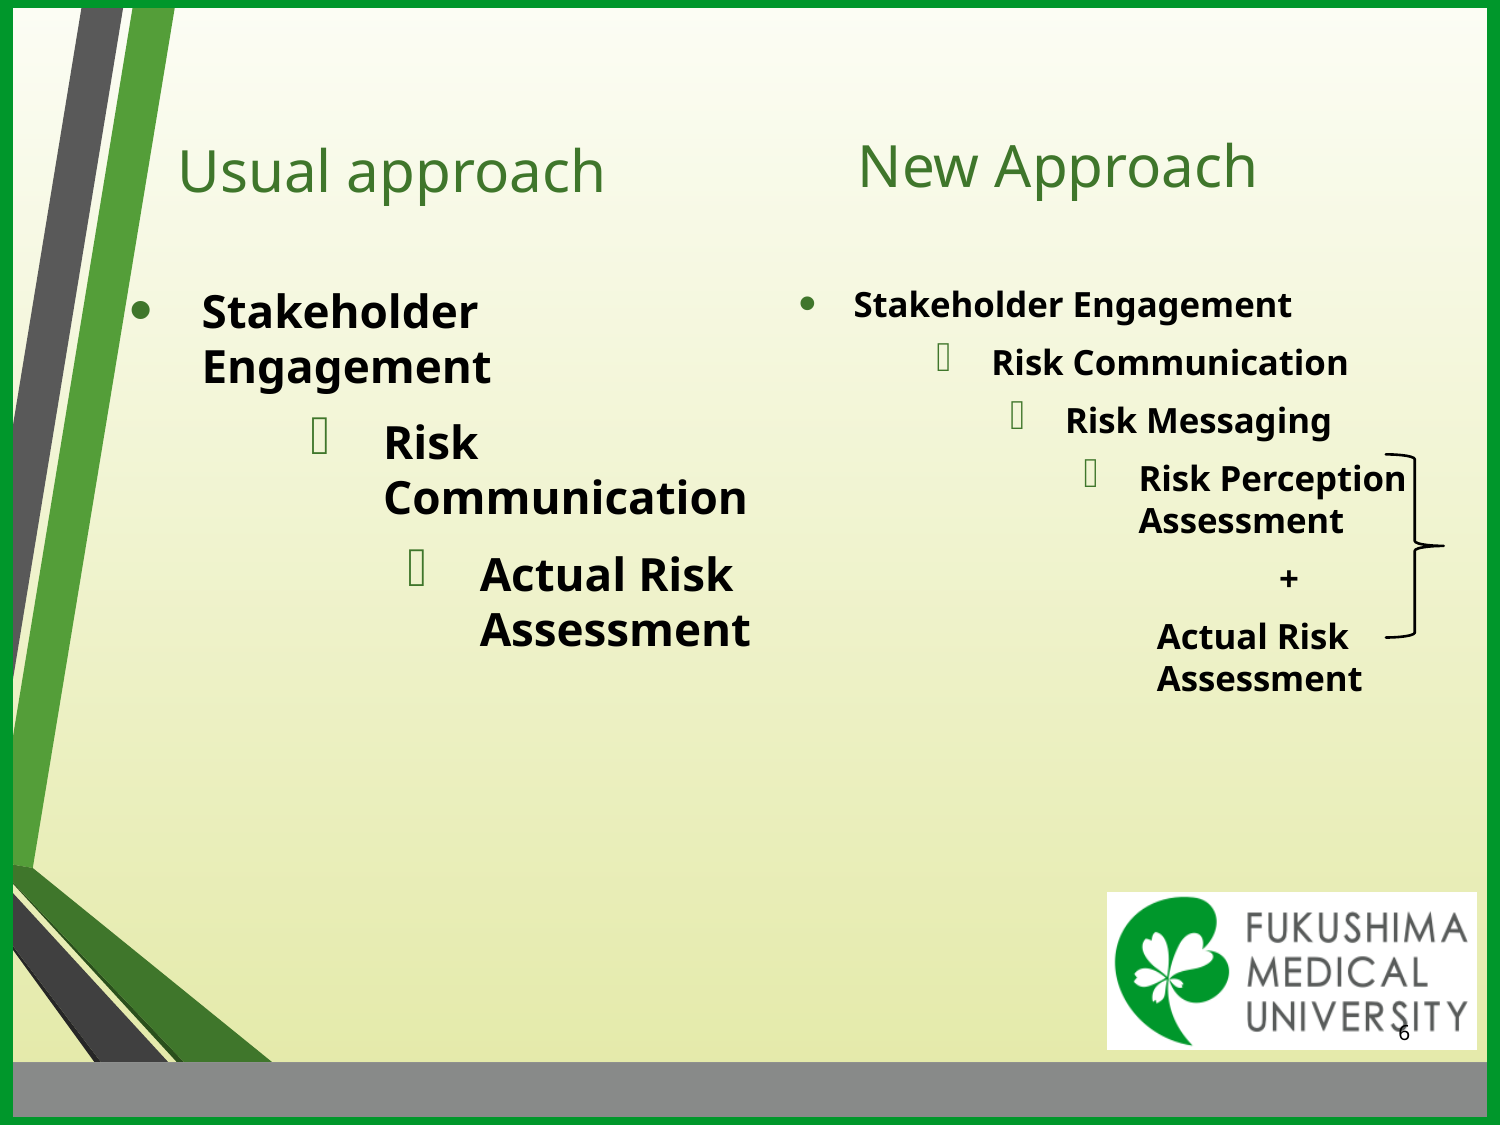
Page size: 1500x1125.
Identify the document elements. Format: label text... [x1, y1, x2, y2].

picture [1107, 892, 1477, 1050]
list Stakeholder Engagement Risk Communication Risk Messaging Risk Perception Assessment + Actual Risk Assessment [783, 275, 1446, 713]
slide_number 6 [1357, 1003, 1425, 1064]
list New Approach [842, 112, 1446, 207]
text_box [1384, 453, 1446, 639]
list Usual approach [162, 116, 730, 212]
list Stakeholder Engagement Risk Communication Actual Risk Assessment [114, 275, 776, 863]
